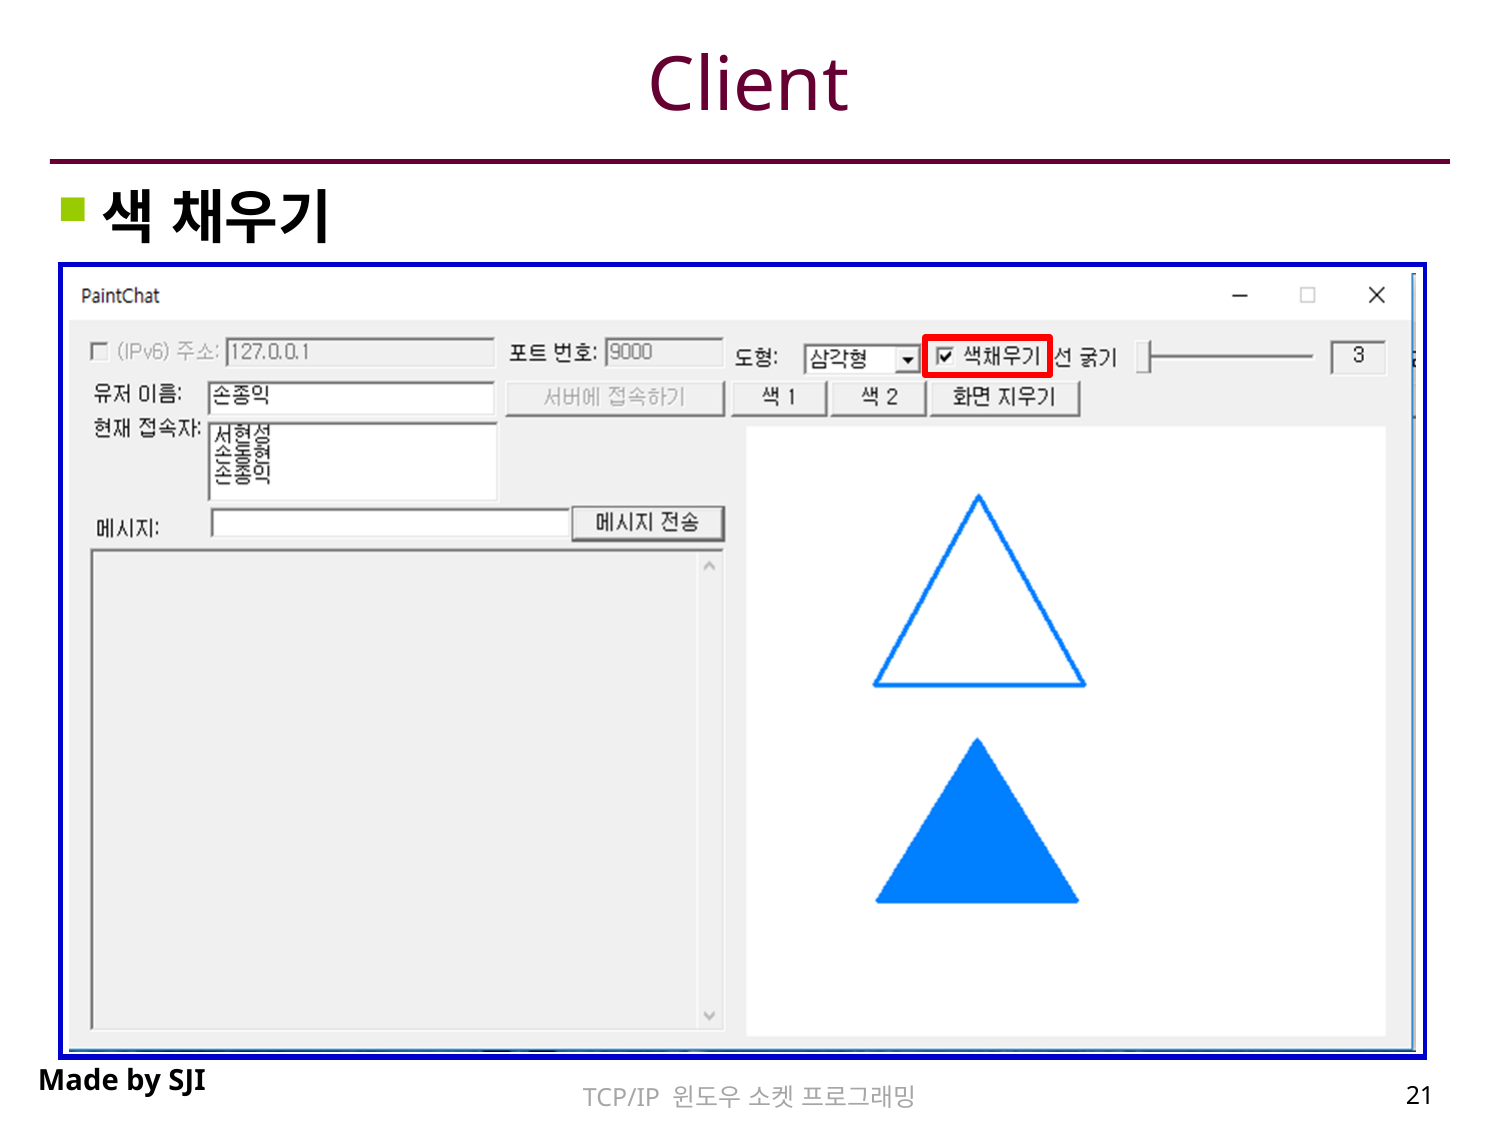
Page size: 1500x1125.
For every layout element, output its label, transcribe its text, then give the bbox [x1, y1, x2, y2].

text_box Made by SJI [0, 1053, 250, 1104]
list 색 채우기 [42, 172, 1443, 1052]
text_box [69, 273, 1416, 1052]
title Client [48, 24, 1449, 153]
picture [58, 262, 1427, 1060]
